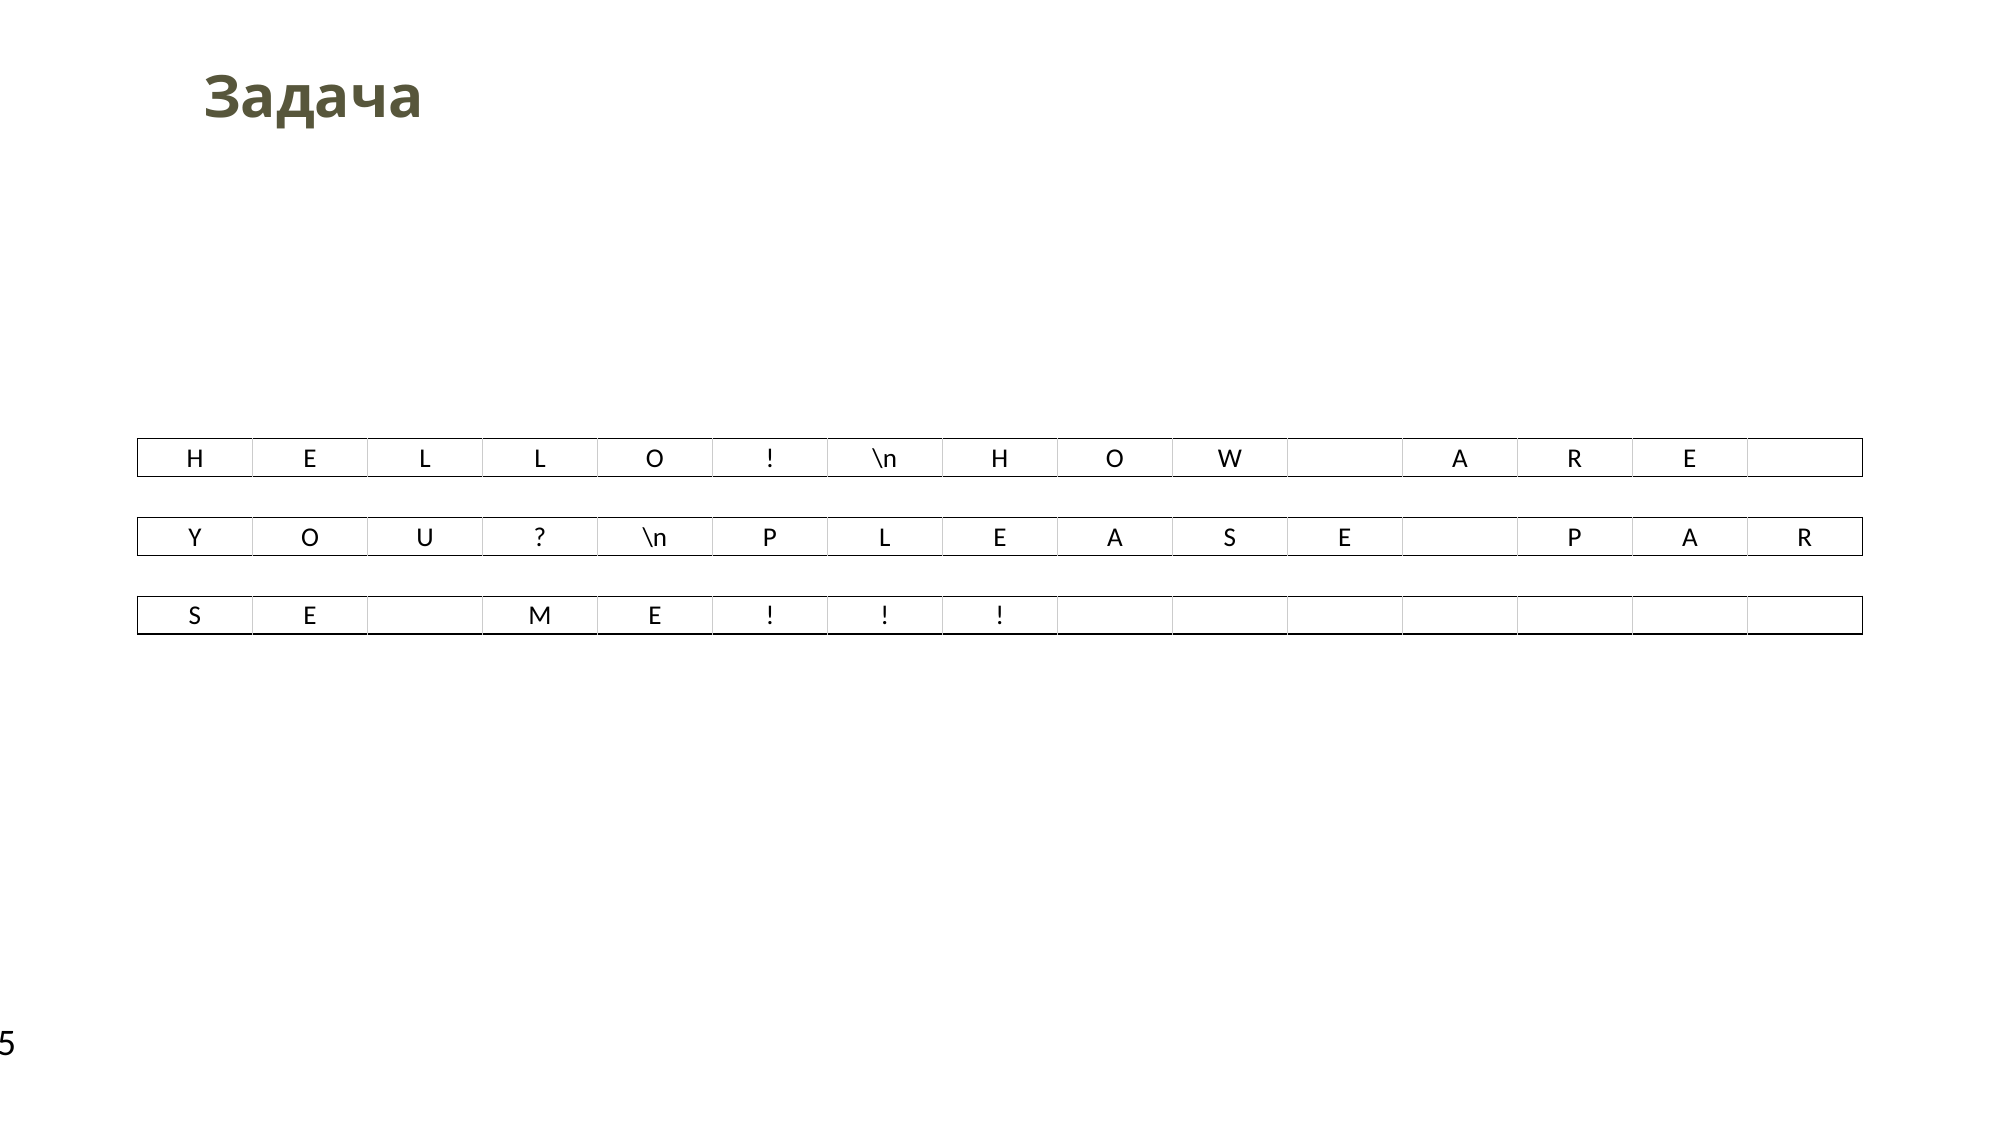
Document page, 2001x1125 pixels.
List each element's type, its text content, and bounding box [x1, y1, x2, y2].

table_header E [1633, 439, 1747, 476]
table_header ! [943, 597, 1057, 633]
table_header W [1173, 439, 1287, 476]
table_header A [1633, 518, 1747, 555]
table_header P [713, 518, 827, 555]
text_box 5 [0, 1010, 171, 1071]
table_header E [253, 597, 367, 633]
table_header [1748, 439, 1862, 476]
table_header Y [138, 518, 252, 555]
table_header P [1518, 518, 1632, 555]
table_header E [598, 597, 712, 633]
table_header O [1058, 439, 1172, 476]
table_header H [138, 439, 252, 476]
table_header L [828, 518, 942, 555]
table_header A [1058, 518, 1172, 555]
table_header [1403, 518, 1517, 555]
table_header [1288, 439, 1402, 476]
table_header ? [483, 518, 597, 555]
table_header [368, 597, 482, 633]
table_header L [368, 439, 482, 476]
table_header R [1518, 439, 1632, 476]
table_header [1173, 597, 1287, 633]
text_box Задача [203, 52, 1966, 149]
table_header \n [828, 439, 942, 476]
table_header O [253, 518, 367, 555]
table_header [1288, 597, 1402, 633]
table_header E [943, 518, 1057, 555]
table_header U [368, 518, 482, 555]
table_header S [1173, 518, 1287, 555]
table_header M [483, 597, 597, 633]
table_header [1748, 597, 1862, 633]
table_header ! [713, 439, 827, 476]
table_header [1403, 597, 1517, 633]
table_header ! [713, 597, 827, 633]
table_header S [138, 597, 252, 633]
table_header E [1288, 518, 1402, 555]
table_header [1058, 597, 1172, 633]
table_header A [1403, 439, 1517, 476]
table_header R [1748, 518, 1862, 555]
table_header ! [828, 597, 942, 633]
table_header \n [598, 518, 712, 555]
table_header [1518, 597, 1632, 633]
table_header E [253, 439, 367, 476]
table_header O [598, 439, 712, 476]
table_header L [483, 439, 597, 476]
table_header H [943, 439, 1057, 476]
table_header [1633, 597, 1747, 633]
